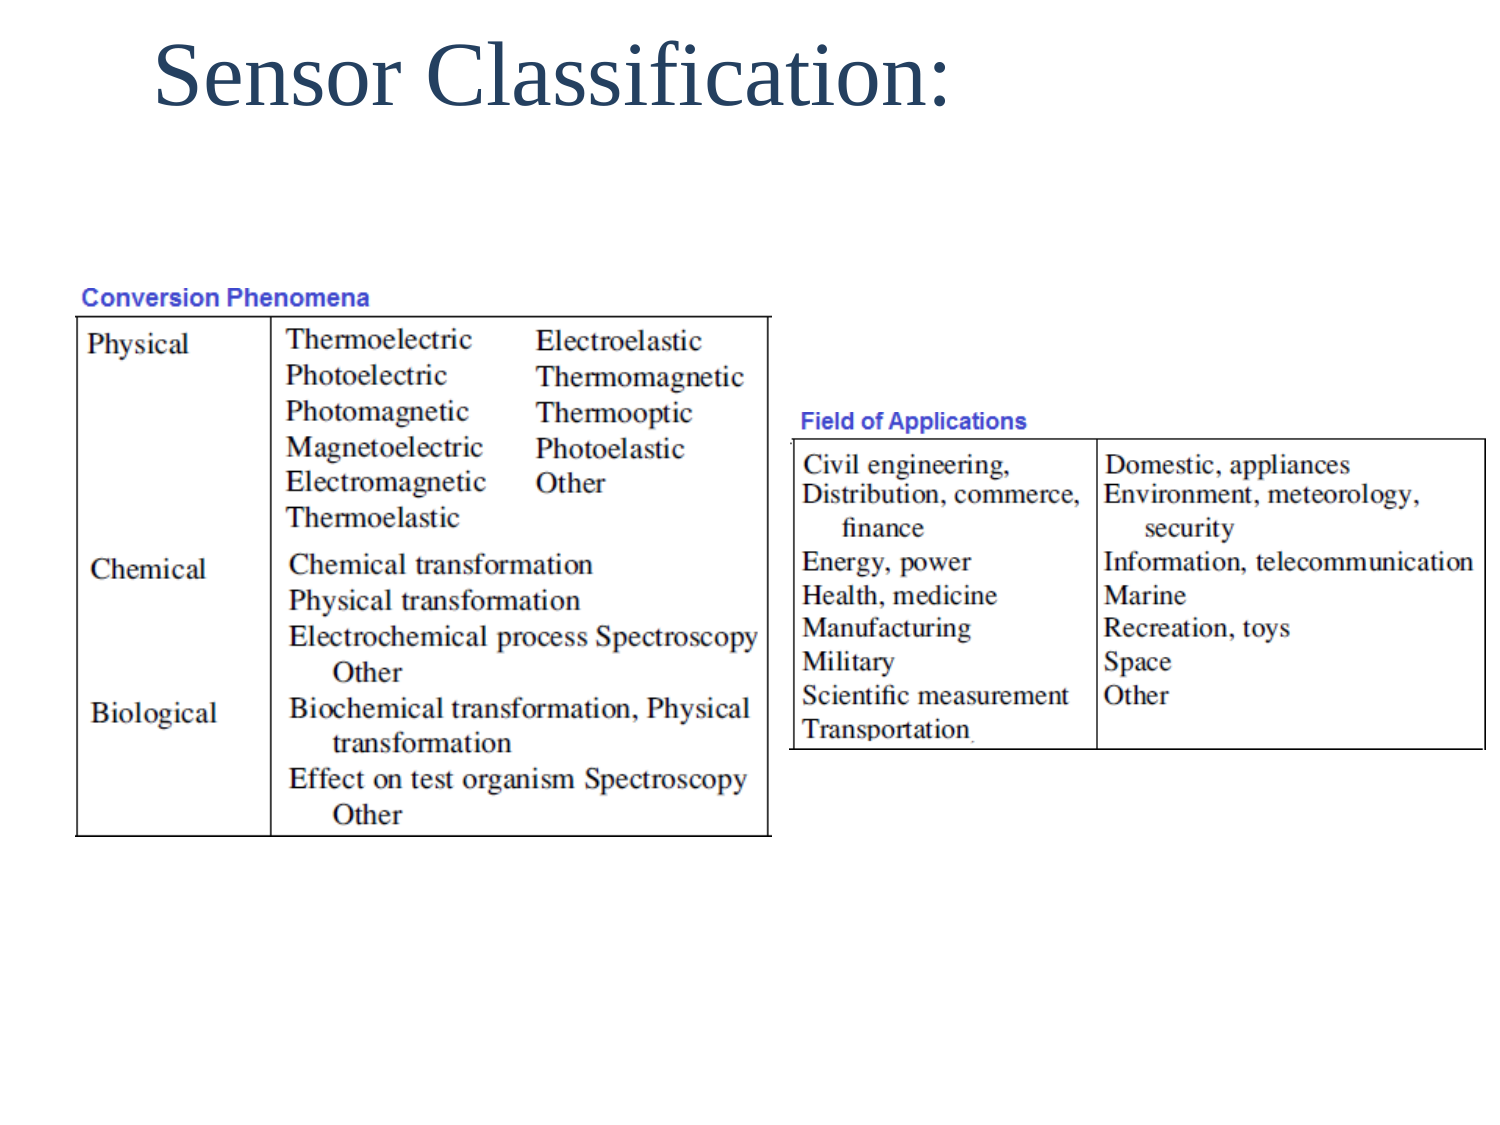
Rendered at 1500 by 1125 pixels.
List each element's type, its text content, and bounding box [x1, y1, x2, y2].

title Sensor Classification: [150, 11, 1428, 202]
picture [788, 412, 1487, 751]
picture [74, 288, 772, 837]
